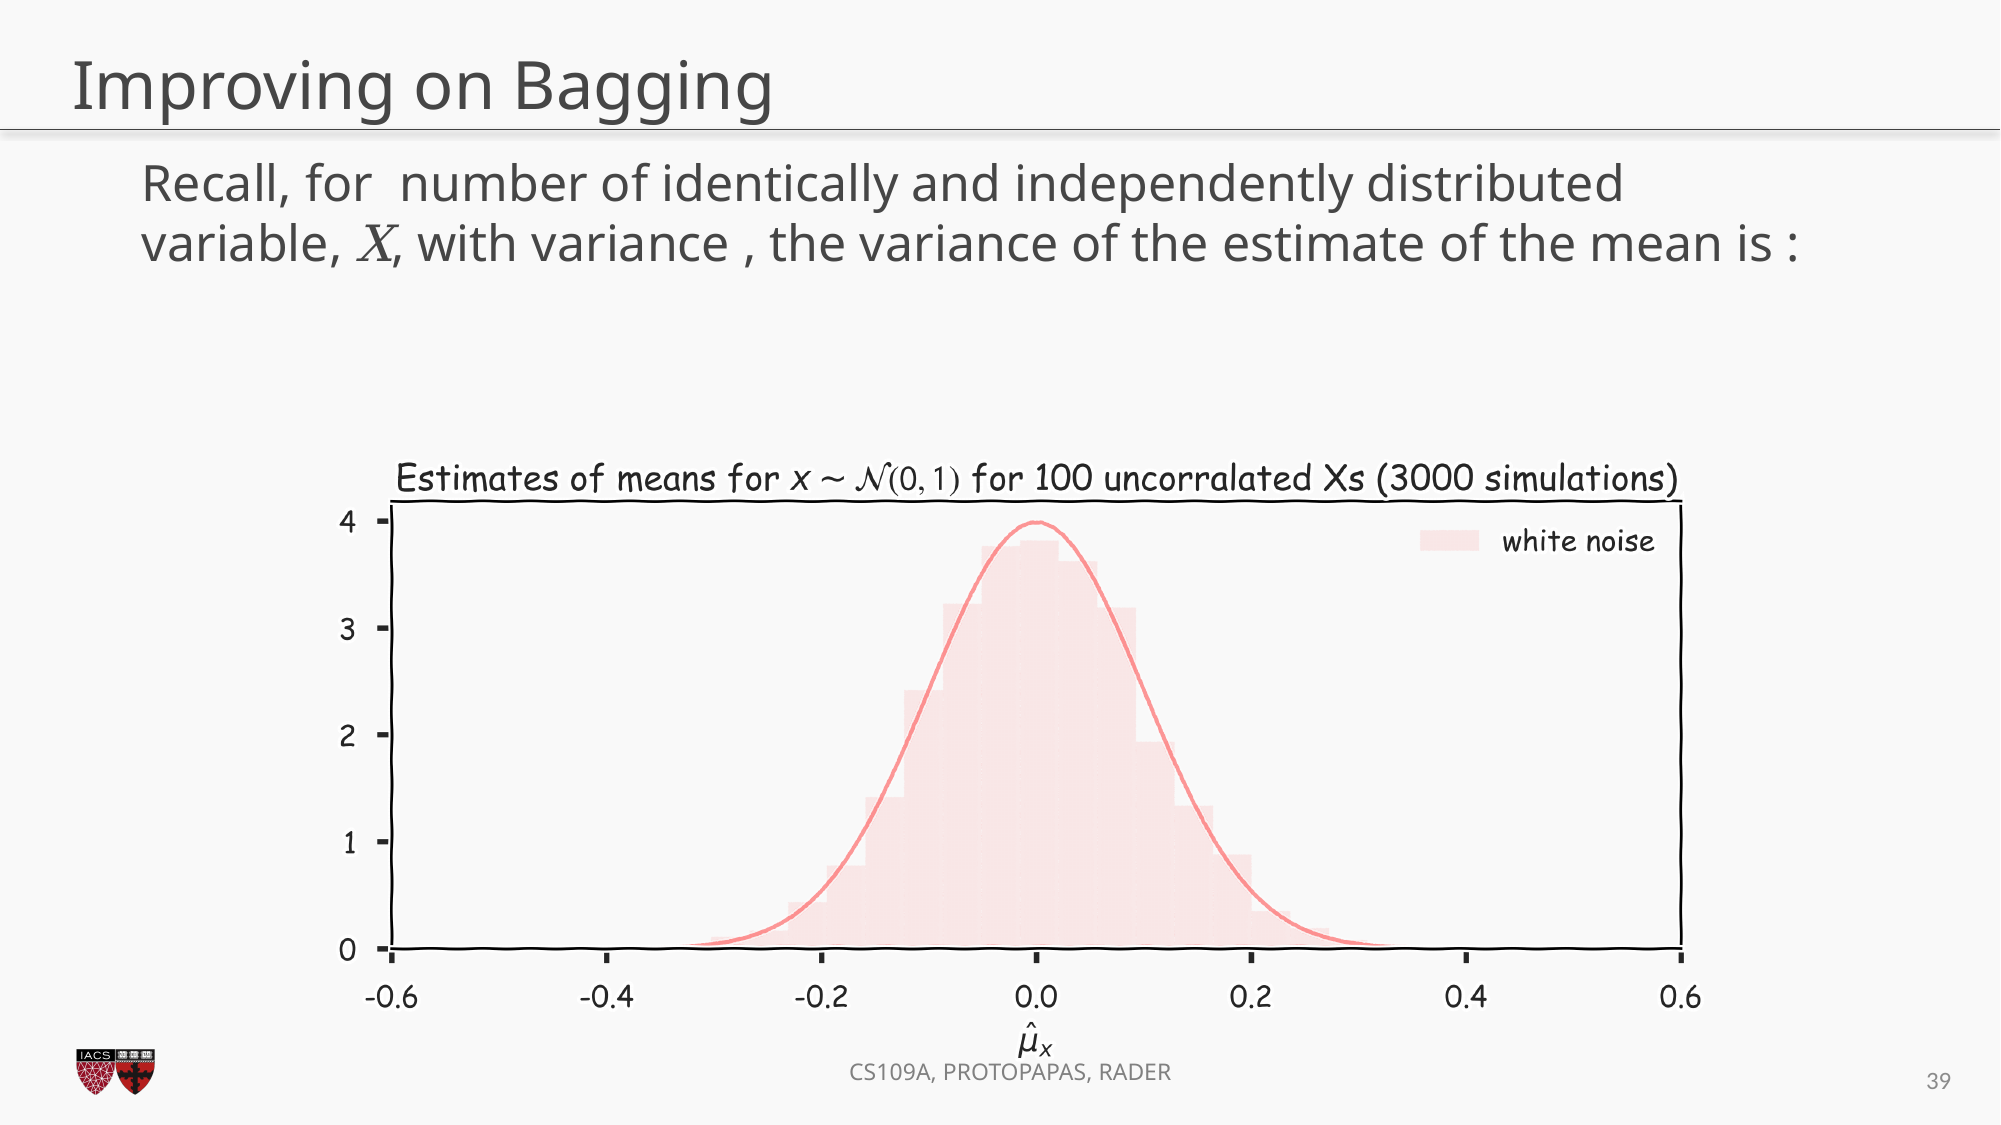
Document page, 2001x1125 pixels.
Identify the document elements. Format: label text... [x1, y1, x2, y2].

title Improving on Bagging [57, 35, 1943, 162]
picture [23, 422, 1865, 1095]
slide_number 39 [1500, 1050, 1967, 1110]
